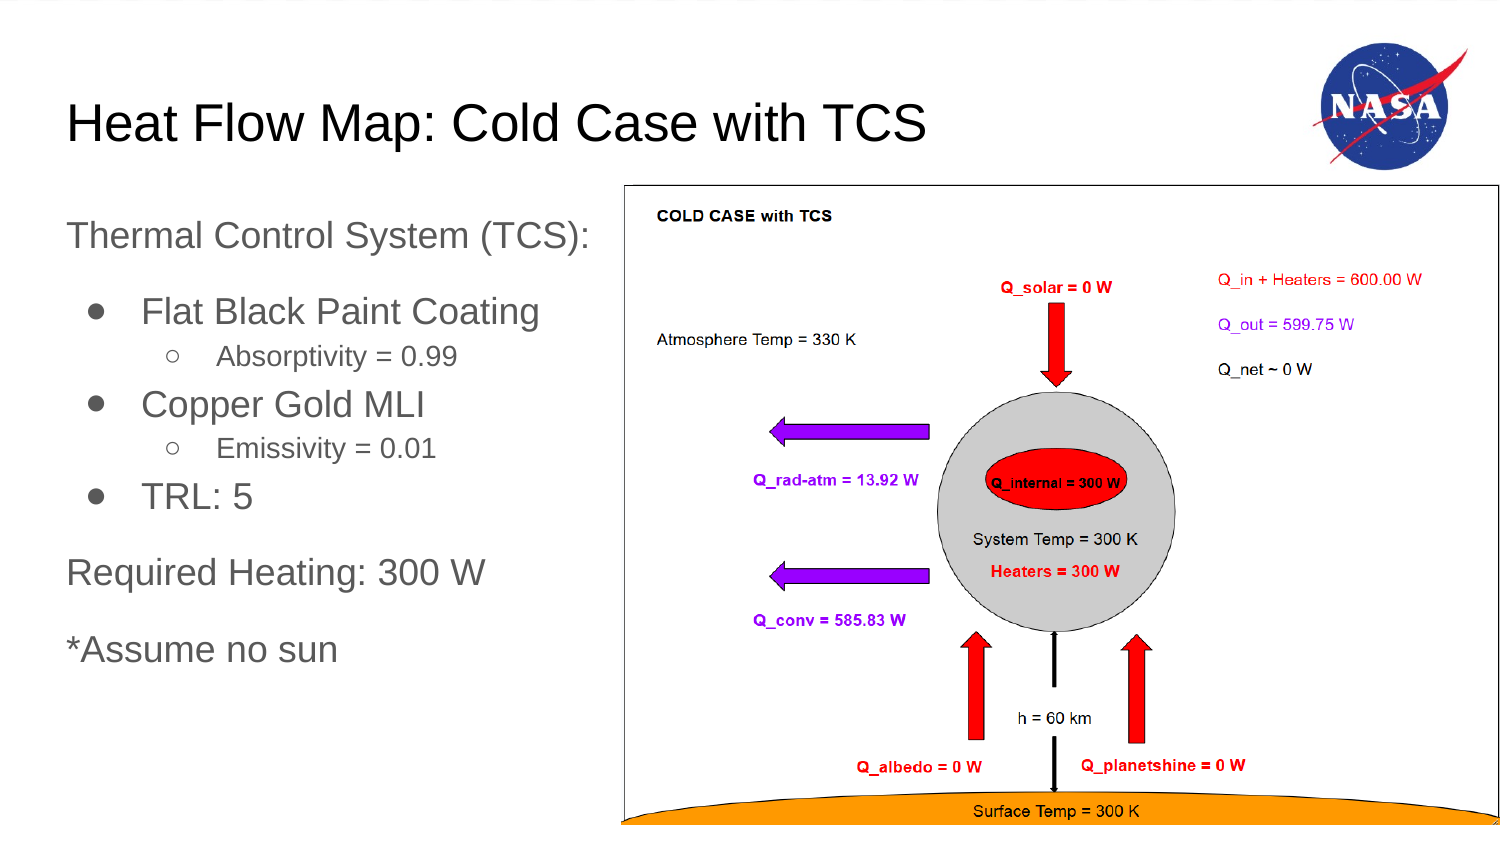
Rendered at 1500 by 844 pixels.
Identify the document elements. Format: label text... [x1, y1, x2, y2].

picture [0, 0, 1500, 844]
title Heat Flow Map: Cold Case with TCS [51, 72, 1449, 167]
list Thermal Control System (TCS): Flat Black Paint Coating Absorptivity = 0.99 Copper Gold MLI Emissivity = 0.01 TRL: 5 Required Heating: 300 W *Assume no sun [51, 189, 616, 750]
